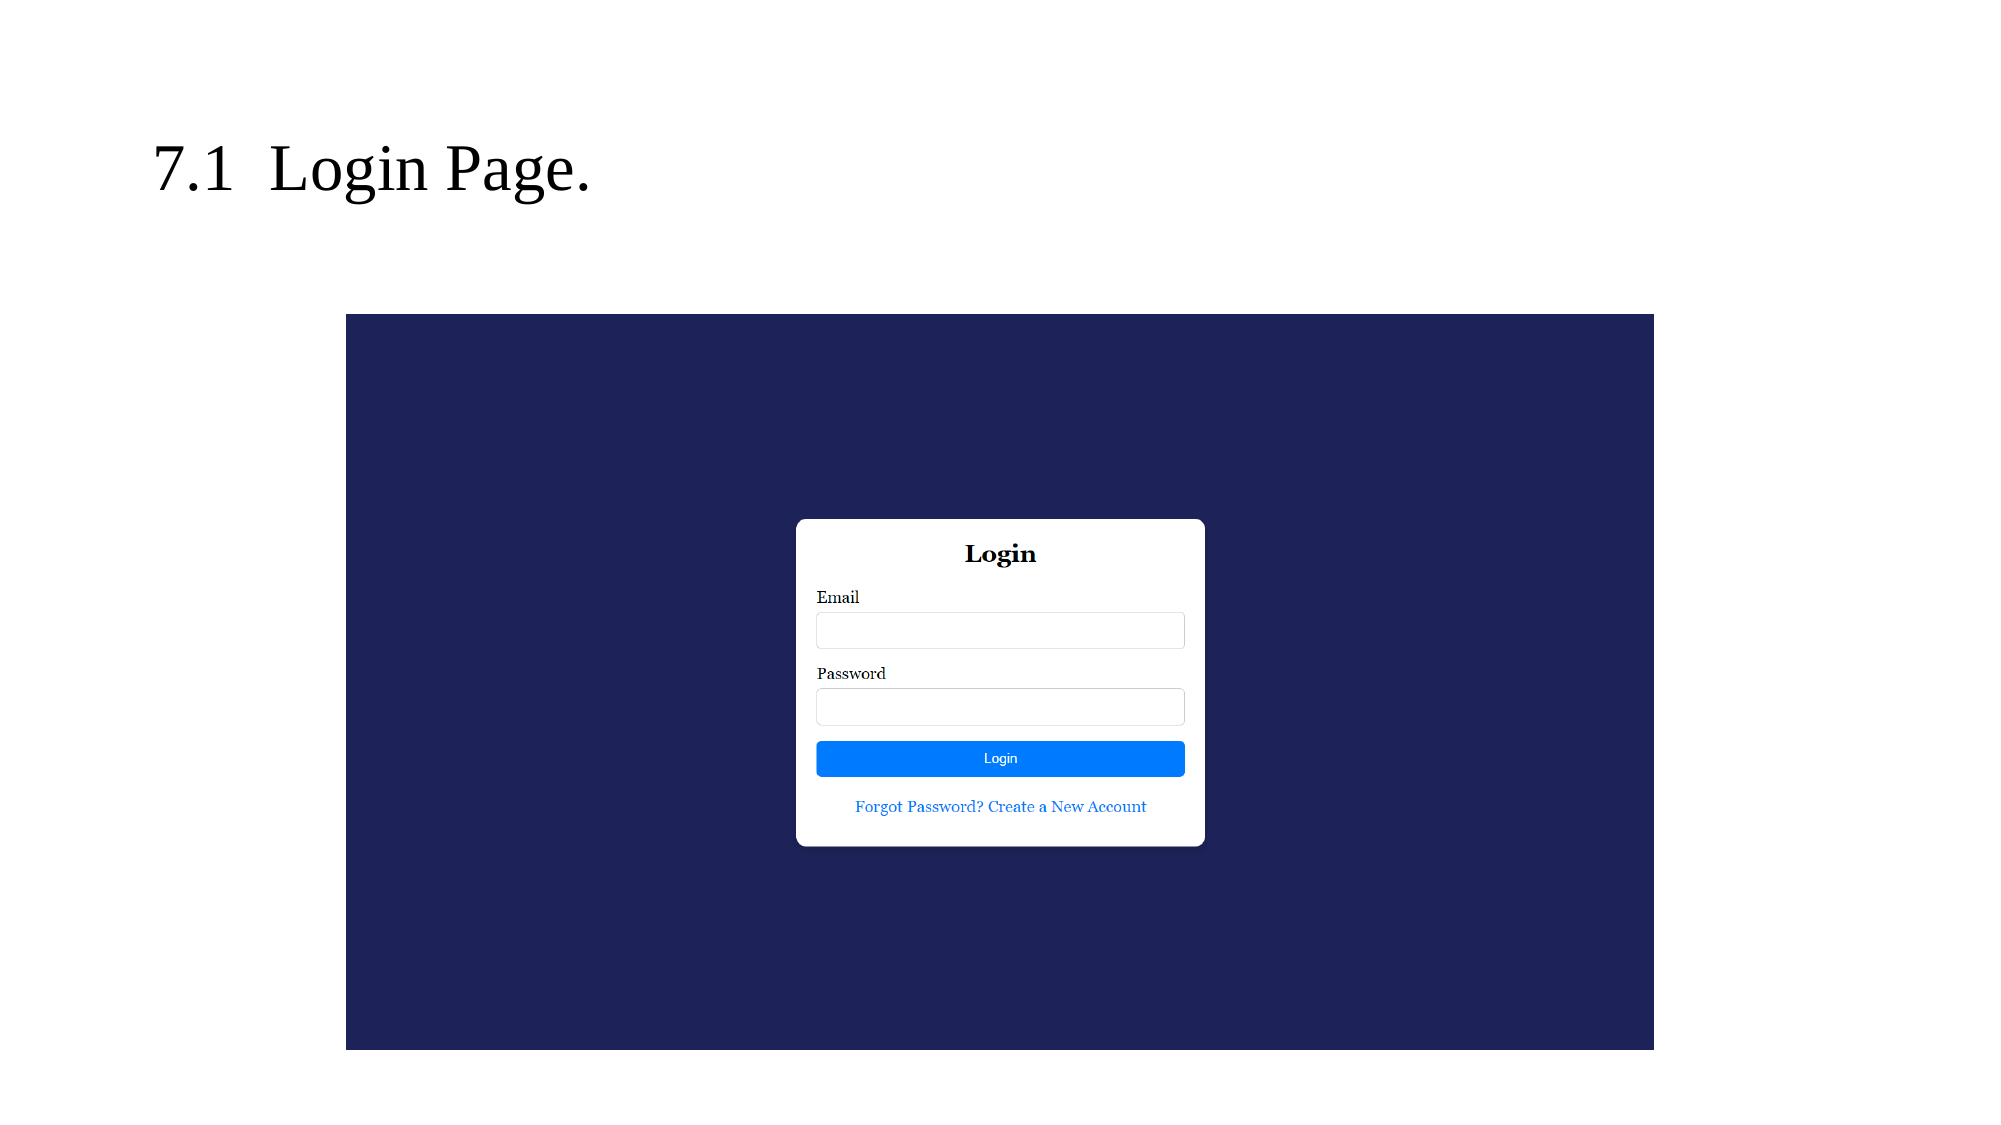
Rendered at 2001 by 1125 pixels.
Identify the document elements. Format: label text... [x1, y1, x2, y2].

title 7.1 Login Page. [137, 59, 1863, 278]
picture [346, 314, 1654, 1050]
